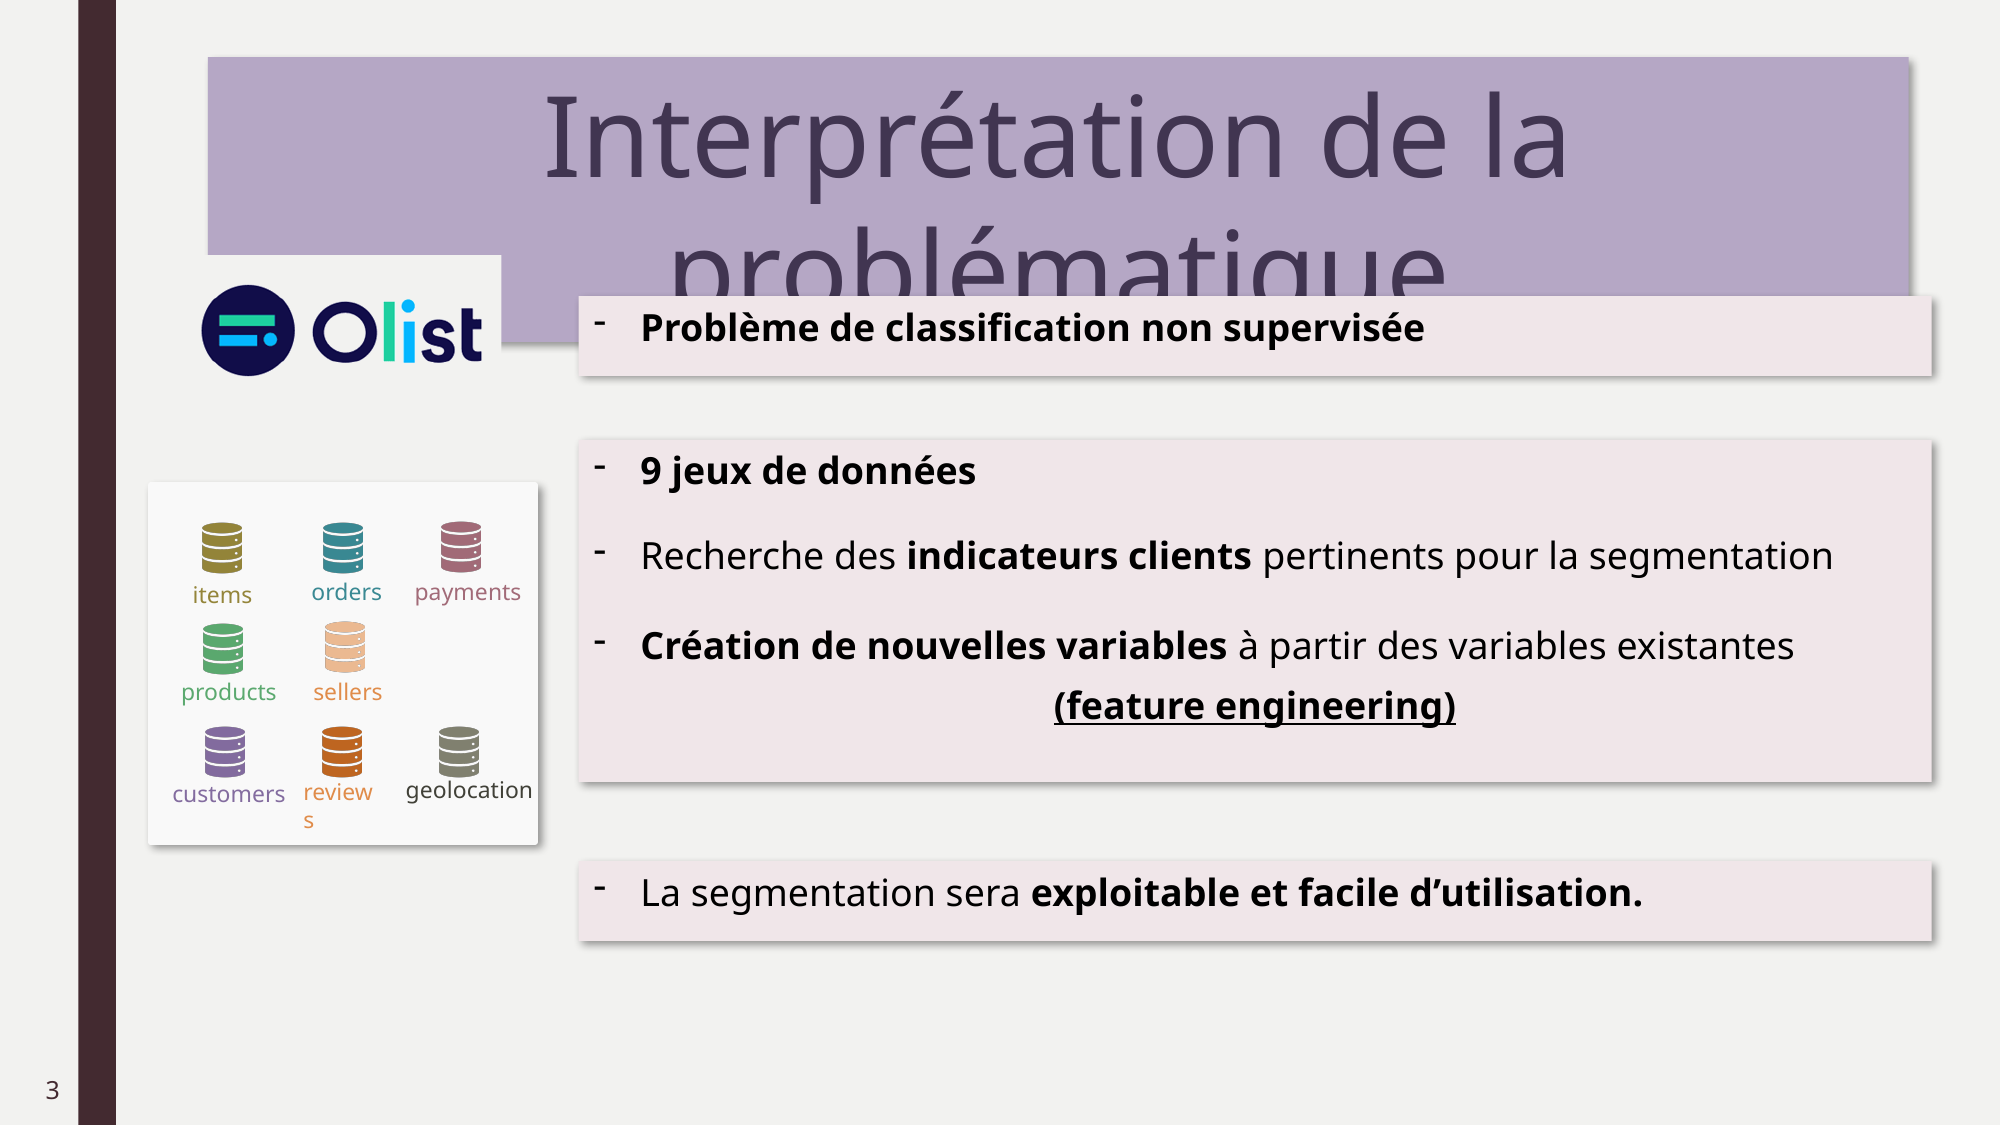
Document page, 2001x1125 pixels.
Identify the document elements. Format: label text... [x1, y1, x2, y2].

text_box Interprétation de la problématique [207, 57, 1909, 342]
text_box La segmentation sera exploitable et facile d’utilisation. [578, 861, 1932, 941]
slide_number 3 [13, 1058, 75, 1125]
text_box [150, 485, 564, 843]
picture [180, 255, 502, 402]
text_box Problème de classification non supervisée [578, 296, 1932, 376]
text_box 9 jeux de données Recherche des indicateurs clients pertinents pour la segmentation Création de nouvelles variables à partir des variables existantes (feature engineering) [578, 439, 1932, 782]
